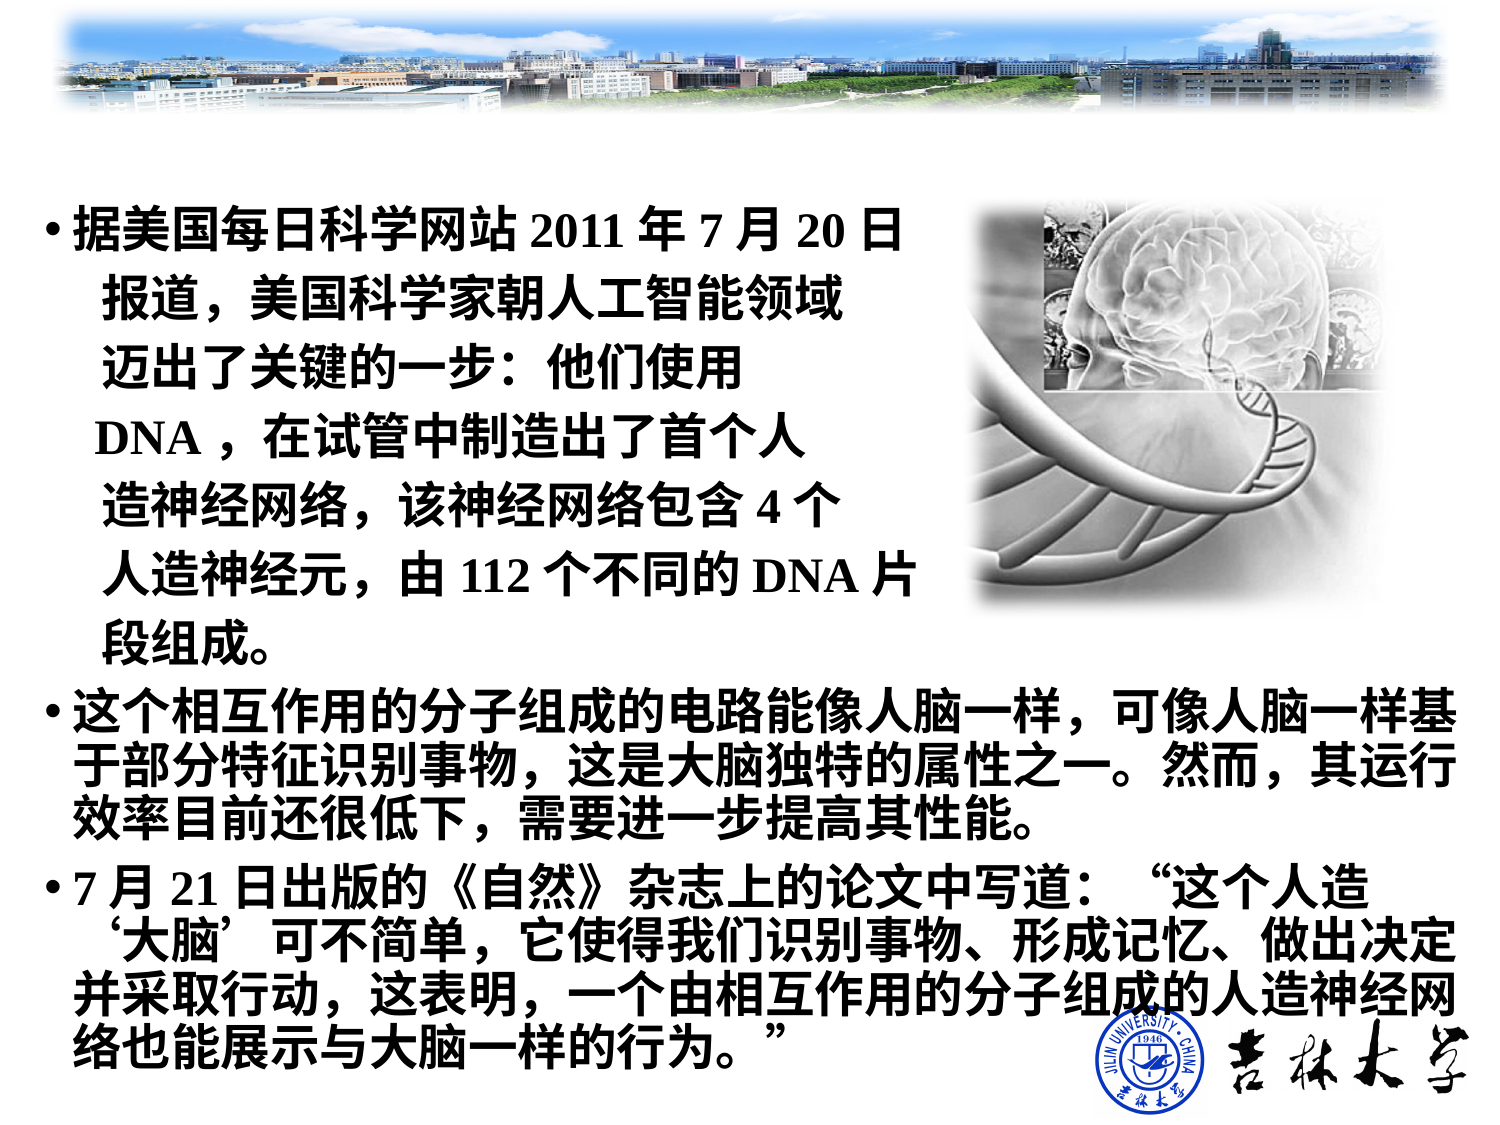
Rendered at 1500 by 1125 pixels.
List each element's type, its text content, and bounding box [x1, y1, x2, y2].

picture [962, 196, 1401, 620]
list 据美国每日科学网站2011年7月20日 报道，美国科学家朝人工智能领域 迈出了关键的一步：他们使用 DNA，在试管中制造出了首个人 造神经网络，该神经网络包含4个 人造神经元，由112个不同的DNA片 段组成。 这个相互作用的分子组成的电路能像人脑一样，可像人脑一样基于部分特征识别事物，这是大脑独特的属性之一。然而，其运行效率目前还很低下，需要进一步提高其性能。 7月21日出版的《自然》杂志上的论文中写道：“这个人造‘大脑’可不简单，它使得我们识别事物、形成记忆、做出决定并采取行动，这表明，一个由相互作用的分子组成的人造神经网络也能展示与大脑一样的行为。” [29, 197, 1483, 1092]
picture [1092, 1092, 1208, 1118]
picture [80, 34, 1421, 85]
